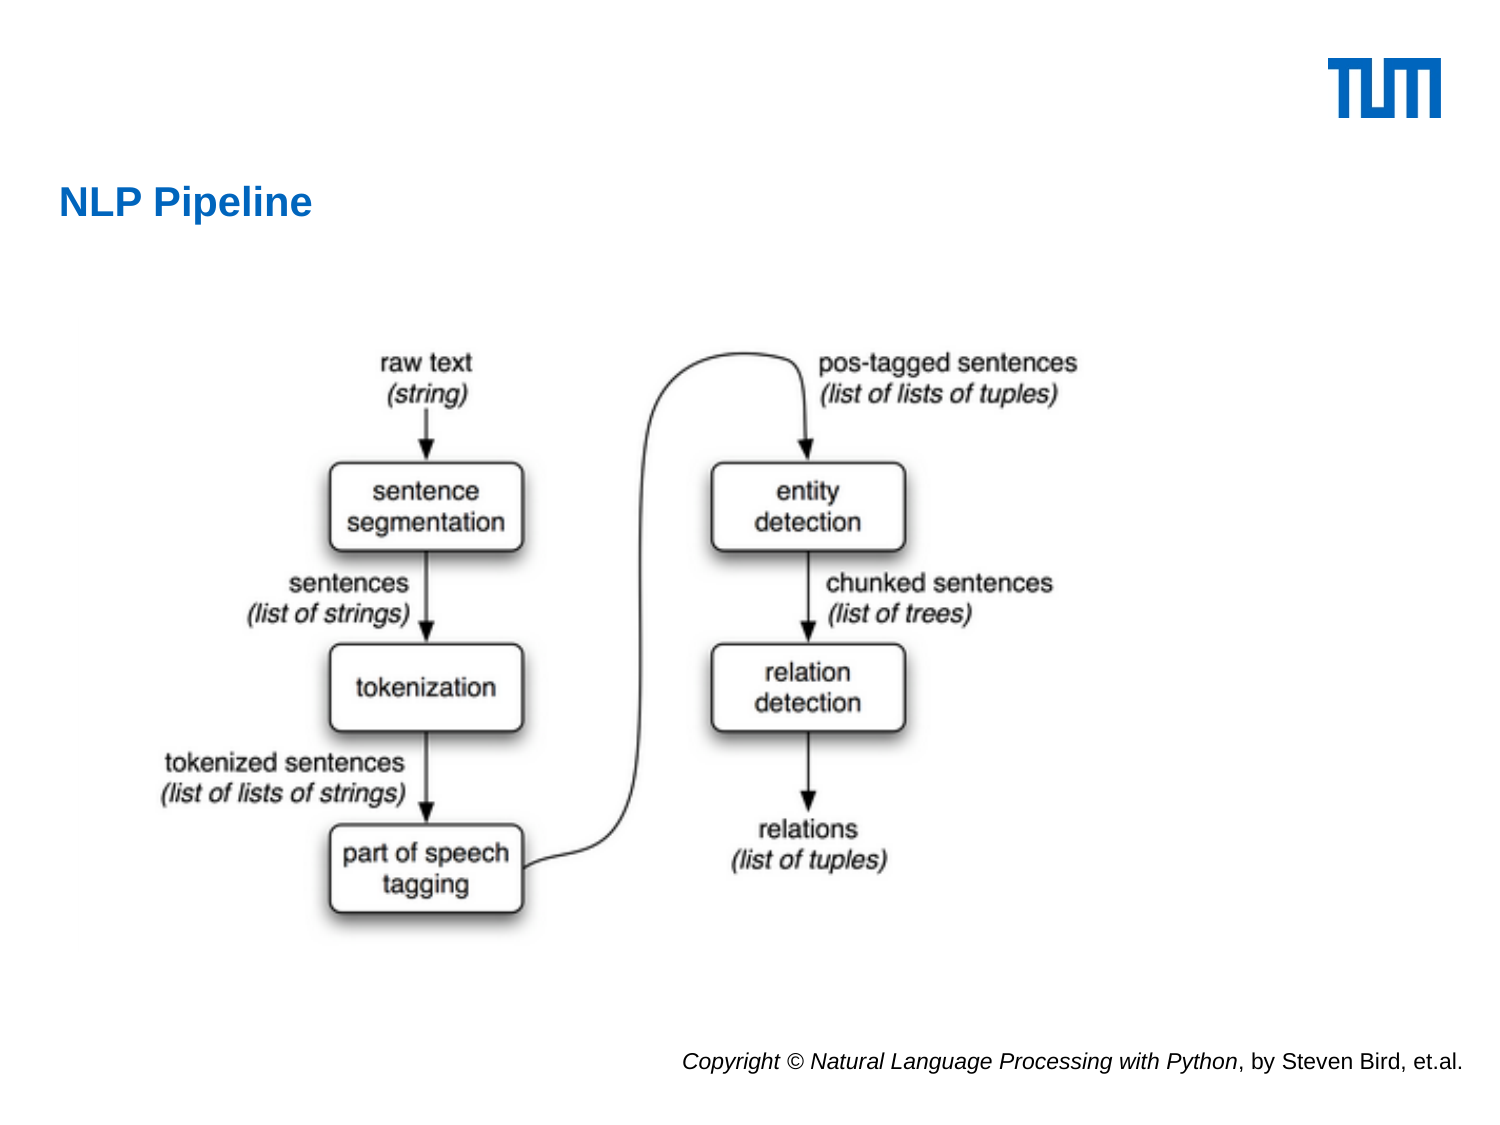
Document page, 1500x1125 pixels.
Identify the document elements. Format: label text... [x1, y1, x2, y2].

title NLP Pipeline [58, 162, 1278, 222]
picture [1328, 58, 1441, 118]
text_box Copyright © Natural Language Processing with Python, by Steven Bird, et.al. [667, 1039, 1495, 1082]
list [76, 317, 1225, 952]
